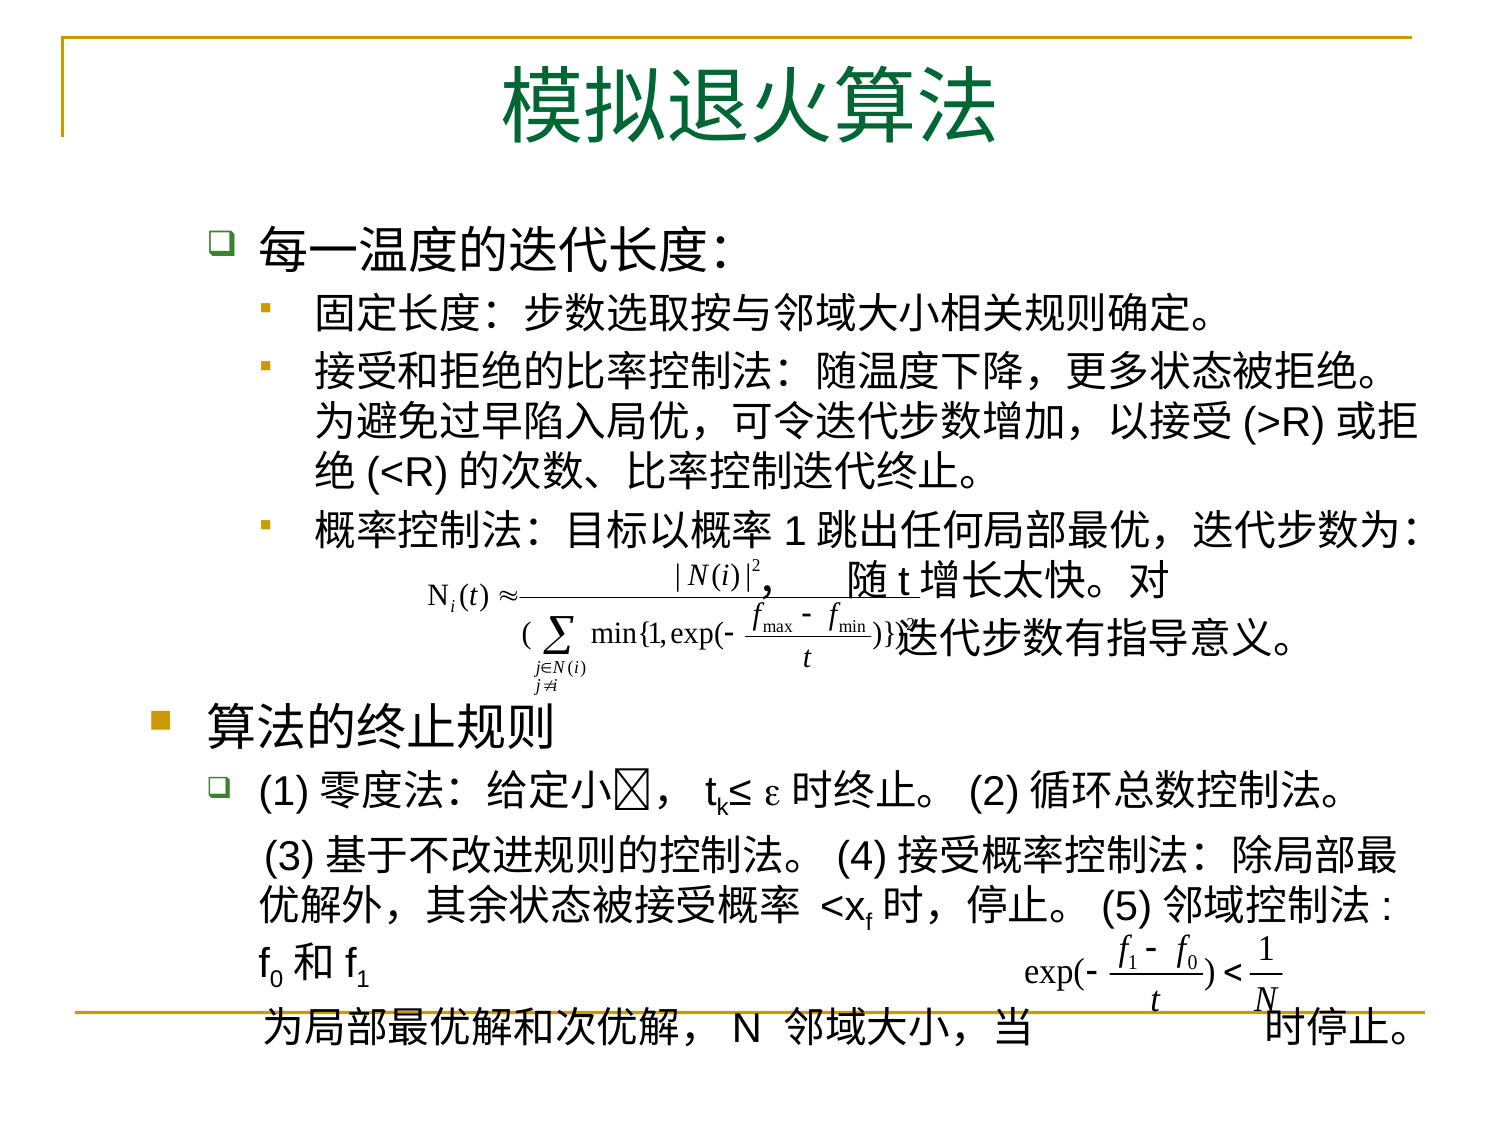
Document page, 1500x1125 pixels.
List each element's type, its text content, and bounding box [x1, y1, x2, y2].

list 每一温度的迭代长度： 固定长度：步数选取按与邻域大小相关规则确定。 接受和拒绝的比率控制法：随温度下降，更多状态被拒绝。为避免过早陷入局优，可令迭代步数增加，以接受(>R)或拒绝(<R)的次数、比率控制迭代终止。 概率控制法：目标以概率1跳出任何局部最优，迭代步数为： ， 随t增长太快。对 迭代步数有指导意义。 算法的终止规则 (1)零度法：给定小，tk≤ 时终止。(2)循环总数控制法。 (3)基于不改进规则的控制法。(4)接受概率控制法：除局部最优解外，其余状态被接受概率 <xf时，停止。(5)邻域控制法: f0和f1 为局部最优解和次优解，N 邻域大小，当 时停止。 [23, 210, 1454, 1006]
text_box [421, 550, 927, 704]
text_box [1019, 925, 1290, 1020]
title 模拟退火算法 [74, 45, 1426, 210]
